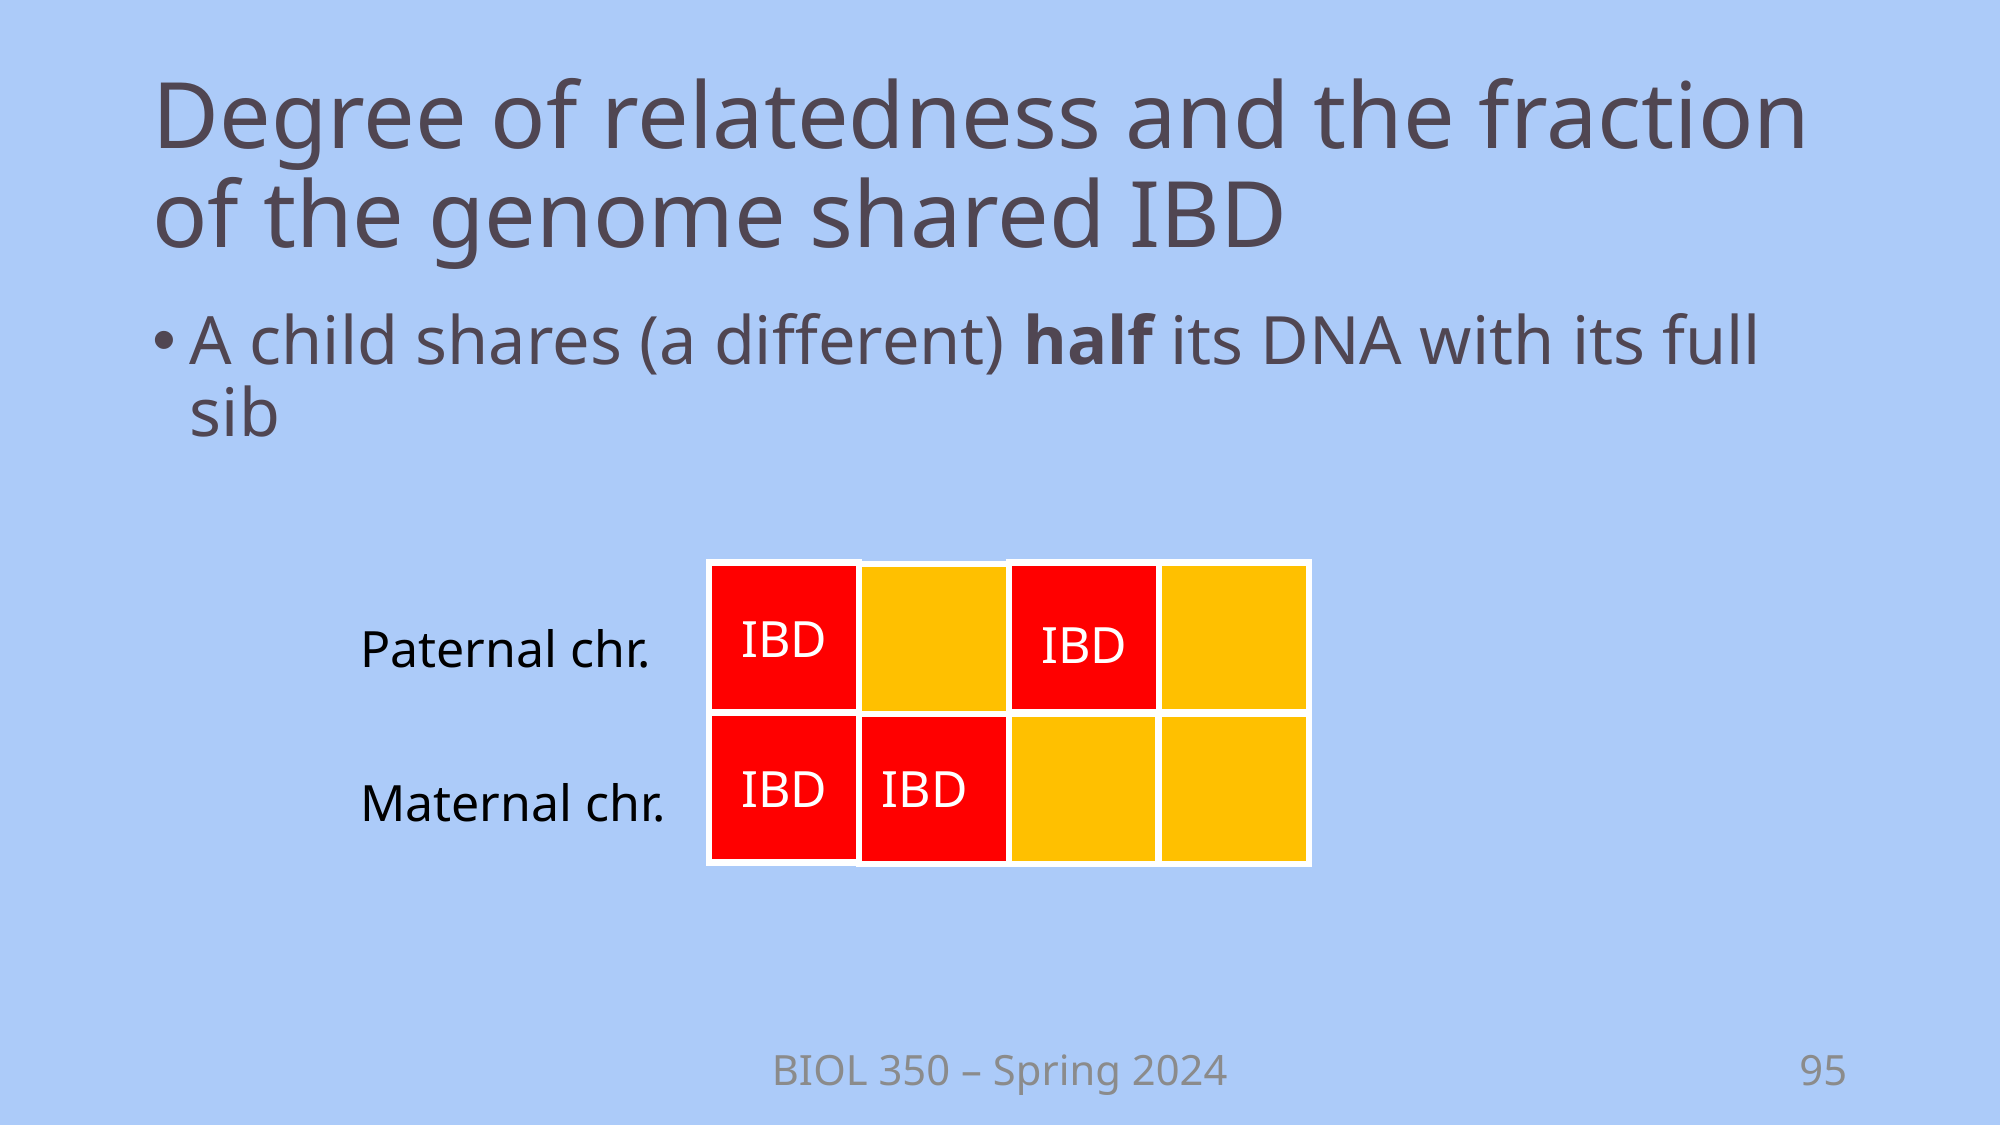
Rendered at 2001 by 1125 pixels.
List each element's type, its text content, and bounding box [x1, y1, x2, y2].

text_box IBD [849, 749, 1000, 825]
text_box IBD [709, 749, 849, 825]
text_box [1010, 713, 1158, 865]
text_box [1160, 561, 1310, 713]
footer BIOL 350 – Spring 2024 [662, 1042, 1338, 1103]
text_box IBD [709, 599, 860, 675]
text_box [860, 563, 1008, 713]
title Degree of relatedness and the fraction of the genome shared IBD [137, 59, 1863, 278]
text_box [858, 713, 1010, 865]
text_box Paternal chr. [345, 610, 708, 686]
text_box [708, 561, 860, 713]
text_box IBD [1009, 605, 1160, 681]
slide_number 95 [1412, 1042, 1863, 1103]
text_box Maternal chr. [345, 763, 708, 839]
text_box [708, 713, 858, 863]
list A child shares (a different) half its DNA with its full sib [137, 299, 1863, 1014]
text_box [1008, 561, 1160, 713]
text_box [1158, 713, 1310, 865]
